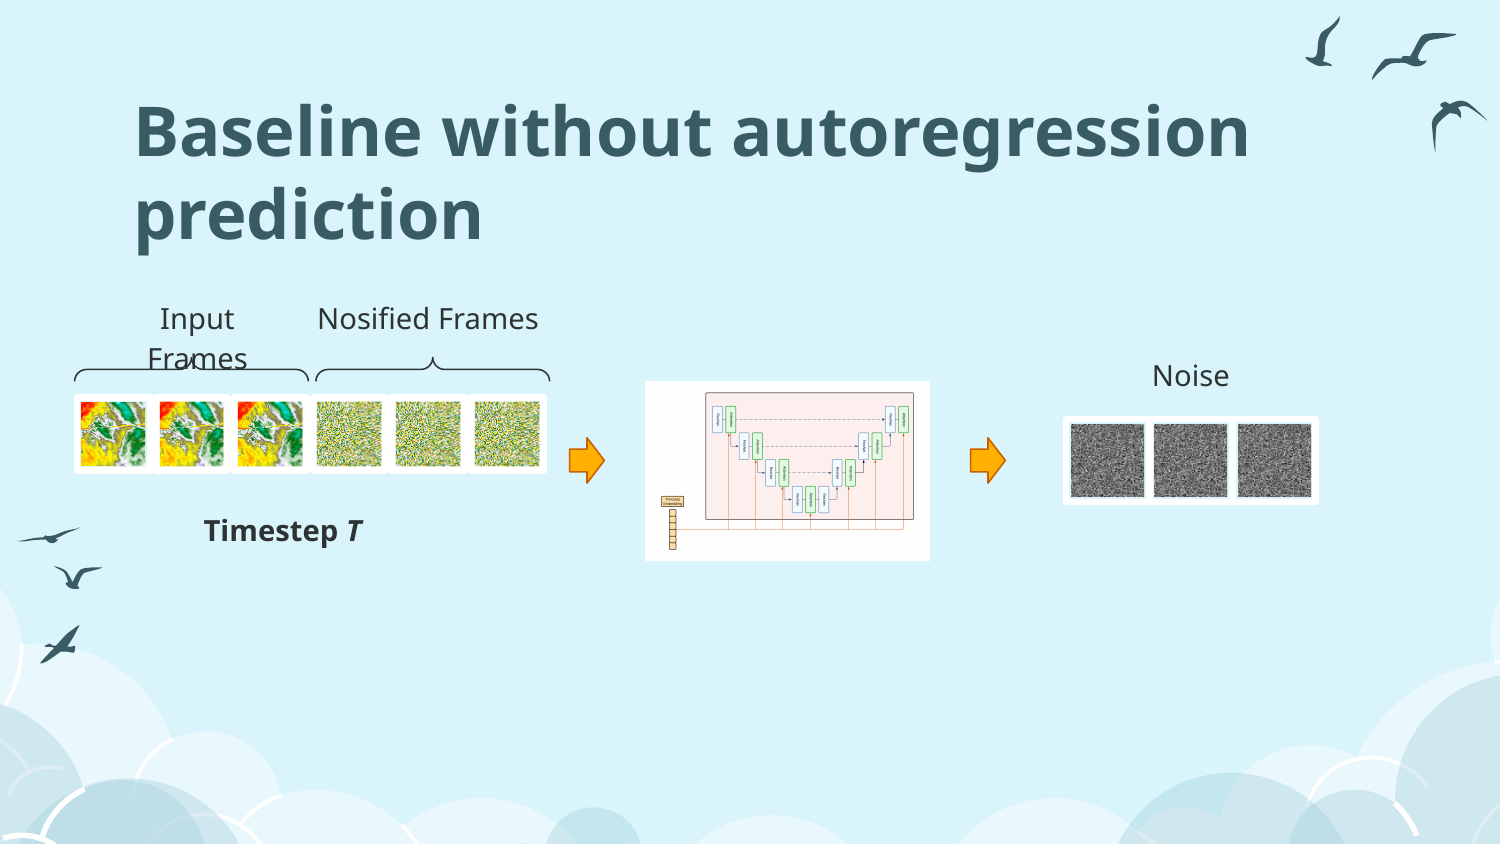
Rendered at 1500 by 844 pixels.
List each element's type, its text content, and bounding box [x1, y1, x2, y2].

title Baseline without autoregression prediction [118, 72, 1382, 253]
picture [644, 381, 931, 562]
text_box Noise [1057, 336, 1325, 403]
picture [236, 400, 304, 468]
picture [1235, 422, 1313, 499]
text_box Nosified Frames [294, 280, 562, 346]
picture [1068, 422, 1146, 499]
text_box [315, 357, 550, 382]
text_box [970, 437, 1006, 484]
text_box Timestep T [188, 497, 423, 563]
picture [1152, 422, 1230, 499]
picture [79, 400, 147, 468]
picture [315, 400, 383, 468]
picture [394, 400, 462, 468]
text_box [569, 437, 605, 484]
text_box Input Frames [91, 280, 294, 346]
text_box [74, 357, 309, 382]
picture [473, 400, 541, 468]
picture [157, 400, 225, 468]
